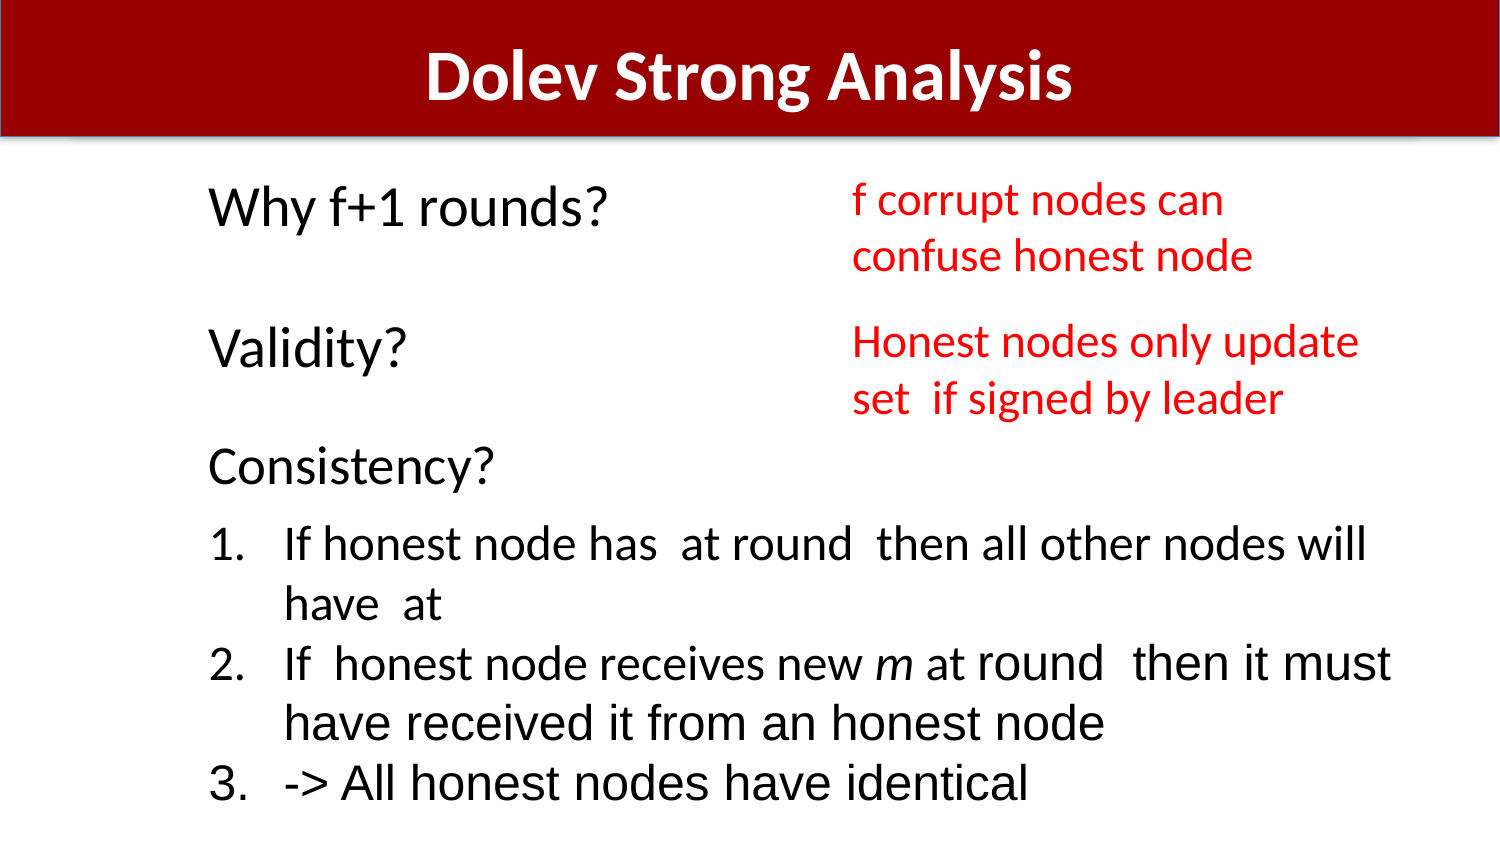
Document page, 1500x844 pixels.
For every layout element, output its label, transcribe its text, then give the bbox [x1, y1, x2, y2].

list Why f+1 rounds? [193, 160, 664, 291]
text_box Validity? [193, 302, 663, 421]
text_box Consistency? [193, 421, 663, 503]
text_box f corrupt nodes can confuse honest node [837, 160, 1307, 291]
title Dolev Strong Analysis [75, 20, 1425, 123]
